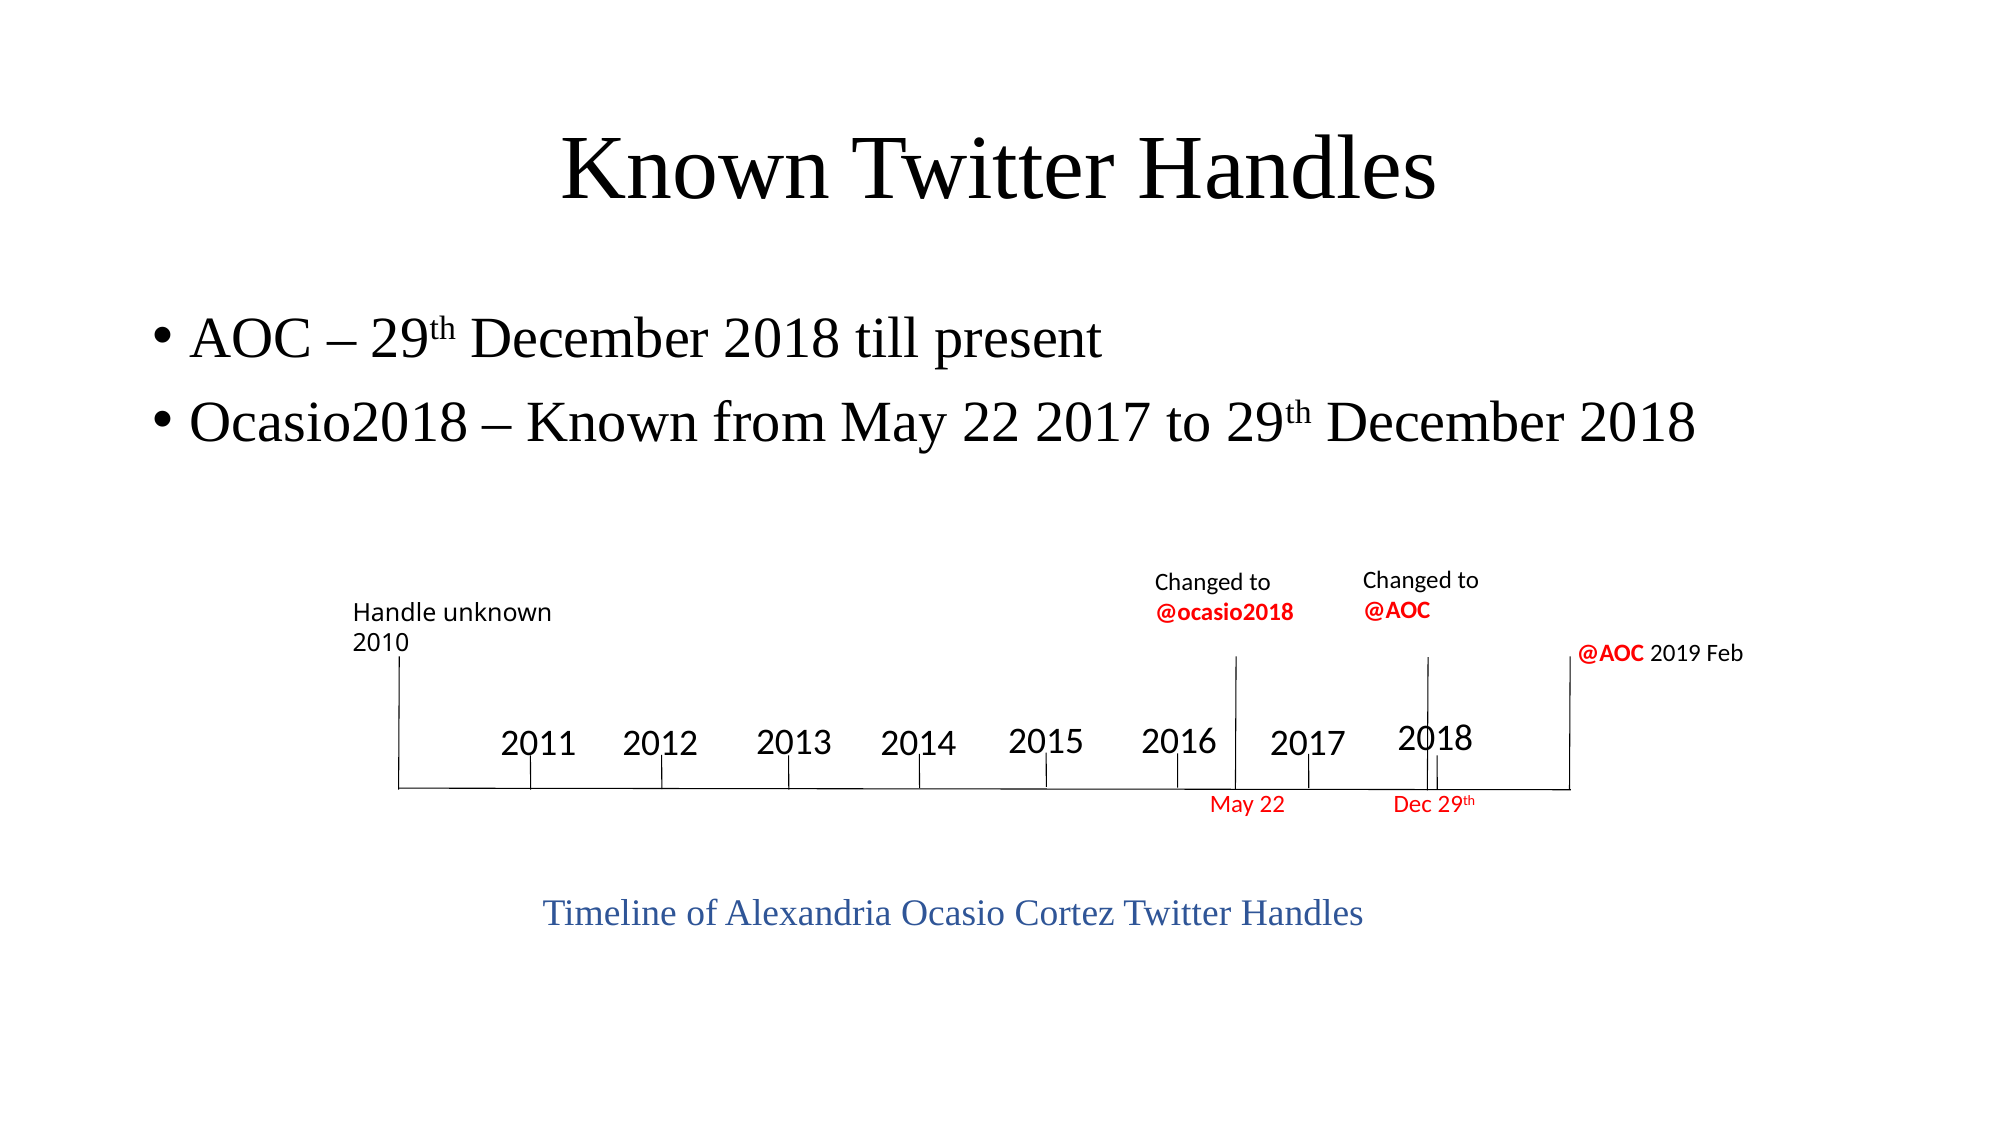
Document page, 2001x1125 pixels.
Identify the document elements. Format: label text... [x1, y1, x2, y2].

text_box Changed to @AOC [1348, 556, 1501, 631]
text_box @AOC 2019 Feb [1562, 629, 1759, 674]
text_box May 22 [1195, 790, 1301, 855]
text_box 2012 [607, 710, 714, 771]
title Known Twitter Handles [137, 59, 1863, 278]
text_box 2011 [485, 710, 592, 771]
text_box Handle unknown 2010 [337, 589, 568, 665]
text_box 2018 [1382, 705, 1427, 766]
text_box 2014 [865, 710, 972, 771]
text_box 2018 [1429, 705, 1489, 766]
text_box Dec 29th [1378, 790, 1497, 855]
text_box May 22 [1195, 780, 1235, 788]
text_box 2015 [993, 708, 1100, 769]
text_box May 22 [1237, 780, 1301, 788]
text_box 2013 [741, 709, 848, 770]
text_box Dec 29th [1438, 780, 1497, 788]
list AOC – 29th December 2018 till present Ocasio2018 – Known from May 22 2017 to 29th December 2018 [137, 299, 1863, 1014]
text_box 2017 [1255, 710, 1362, 771]
text_box 2016 [1126, 708, 1232, 769]
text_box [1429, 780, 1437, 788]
text_box Dec 29th [1378, 780, 1427, 788]
text_box Timeline of Alexandria Ocasio Cortez Twitter Handles [527, 880, 1436, 941]
text_box Changed to @ocasio2018 [1140, 558, 1310, 633]
